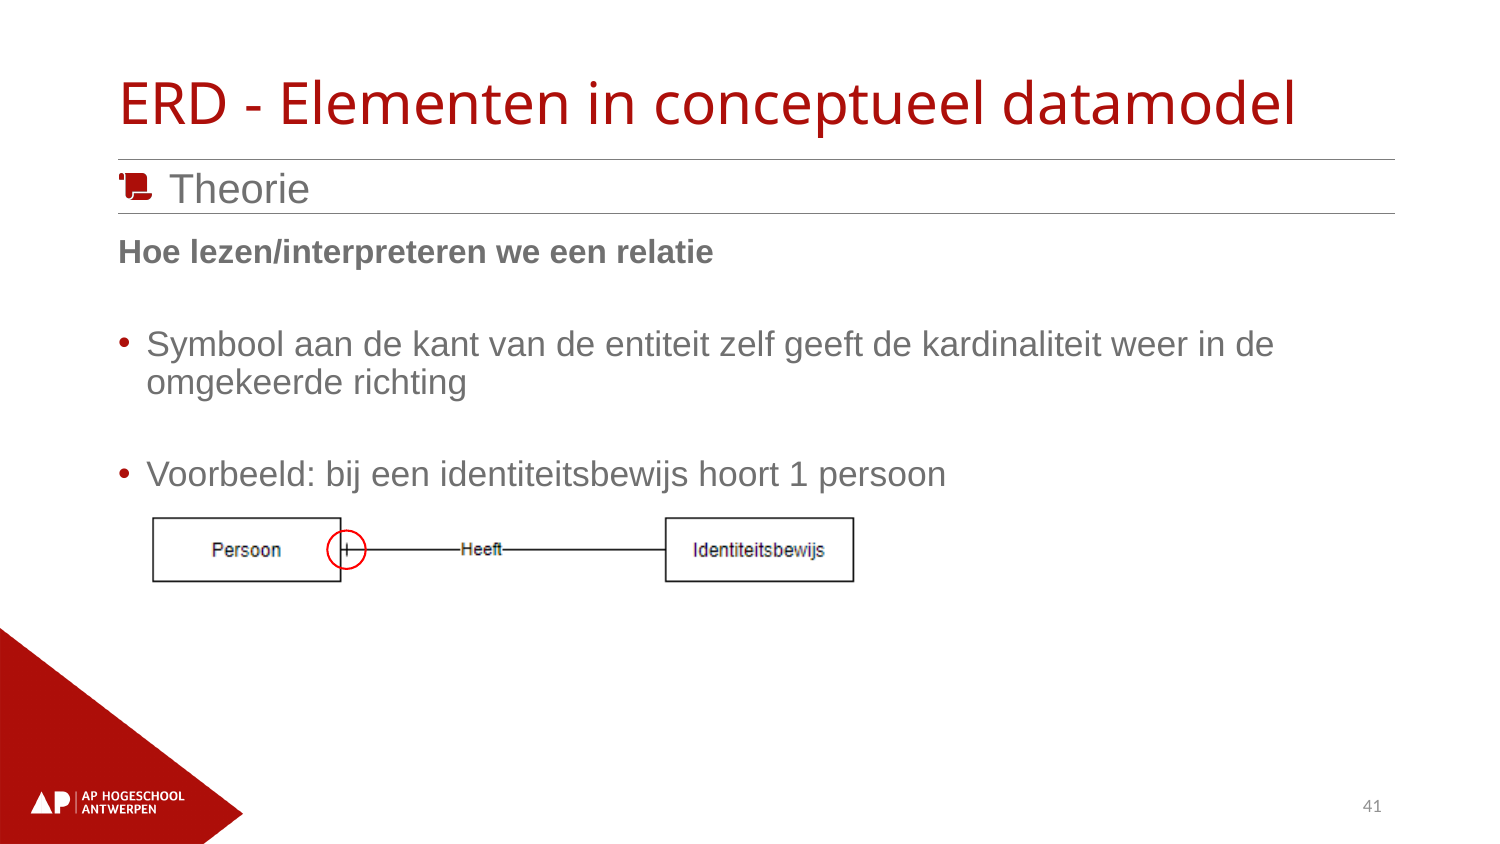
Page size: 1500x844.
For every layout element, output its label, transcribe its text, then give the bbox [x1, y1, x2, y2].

list Hoe lezen/interpreteren we een relatie Symbool aan de kant van de entiteit zelf geeft de kardinaliteit weer in de omgekeerde richting Voorbeeld: bij een identiteitsbewijs hoort 1 persoon [103, 226, 1429, 690]
slide_number 41 [1263, 782, 1397, 827]
title ERD - Elementen in conceptueel datamodel [103, 66, 1397, 141]
picture [151, 516, 856, 584]
picture [0, 623, 246, 844]
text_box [118, 154, 1429, 220]
